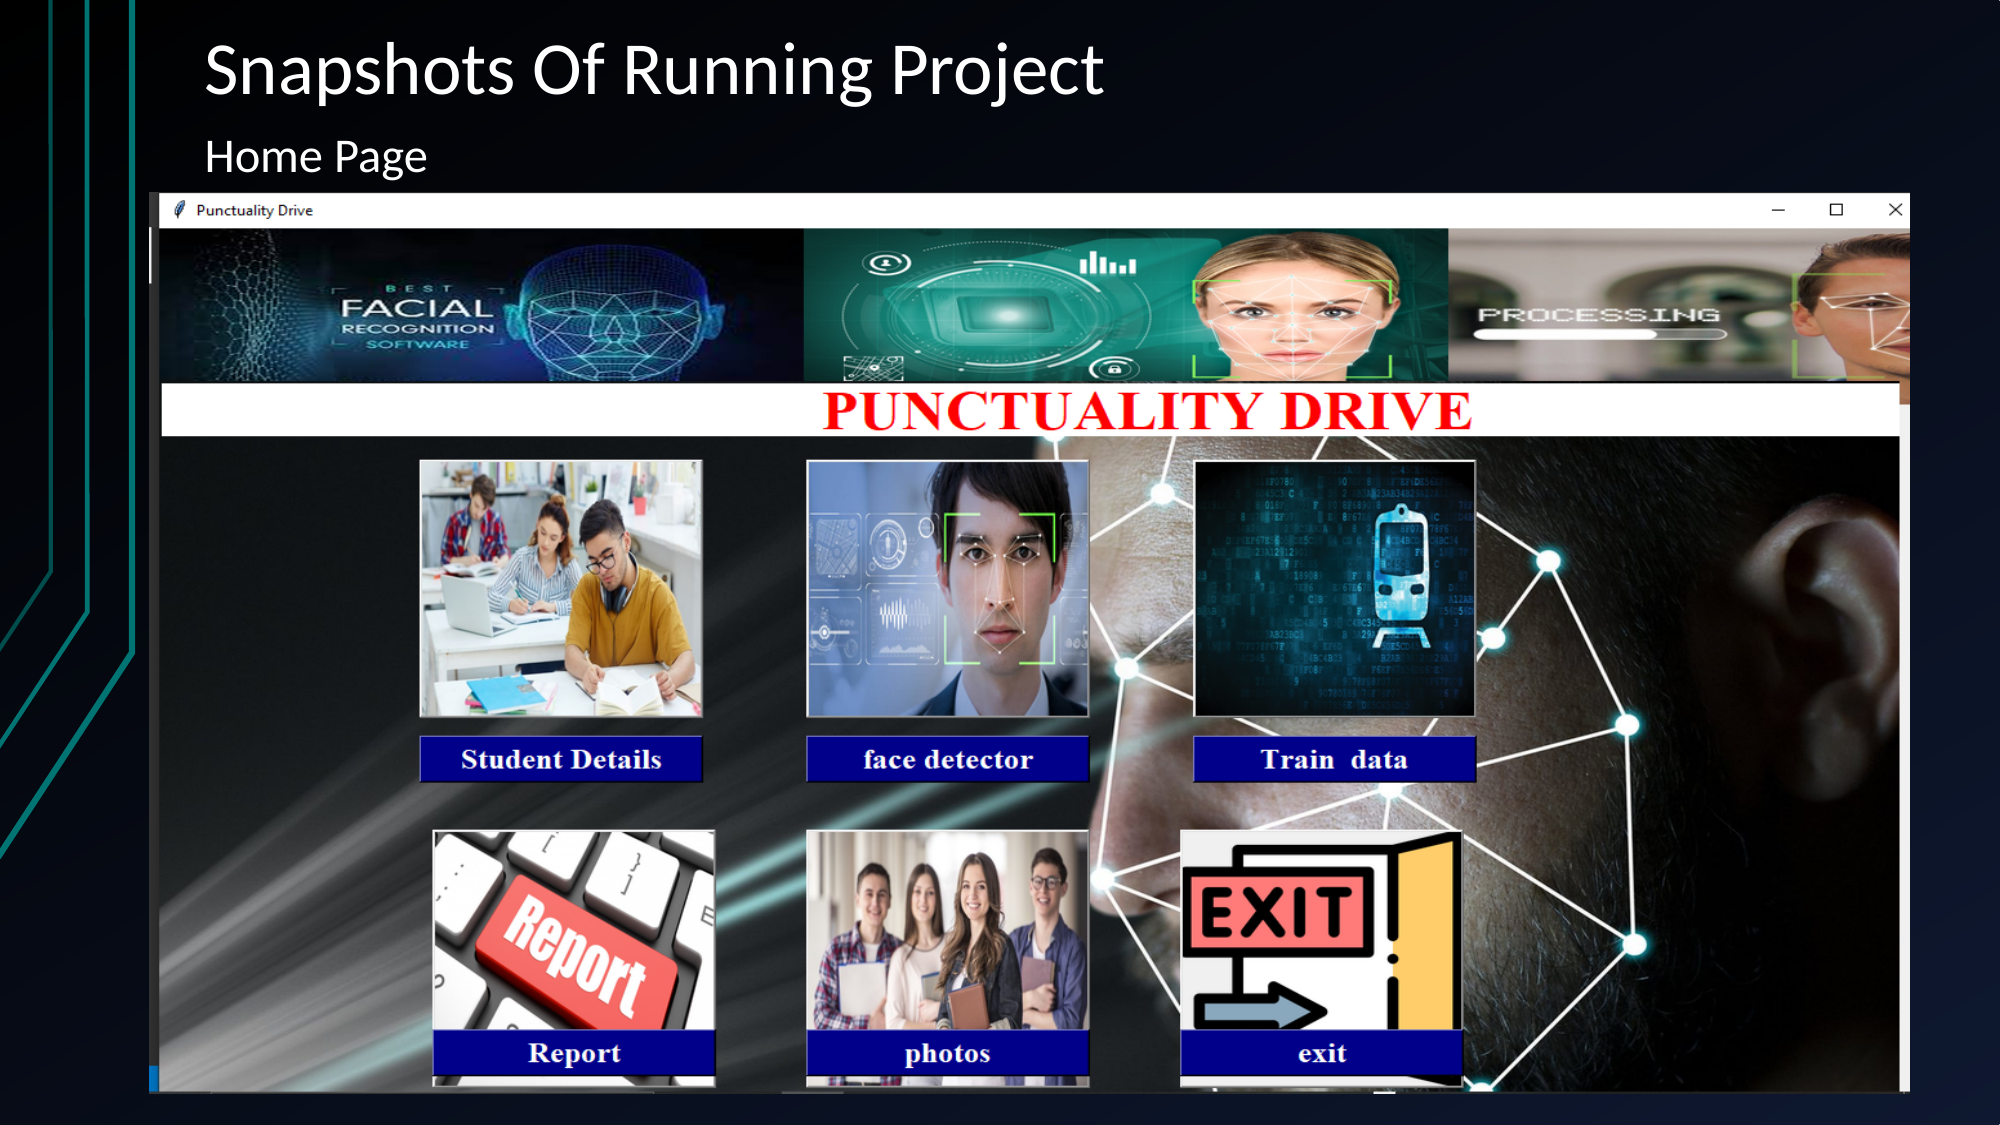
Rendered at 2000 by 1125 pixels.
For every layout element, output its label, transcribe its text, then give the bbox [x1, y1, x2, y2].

text_box Home Page [184, 120, 1885, 189]
title Snapshots Of Running Project [184, 0, 1885, 120]
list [148, 192, 1910, 1095]
